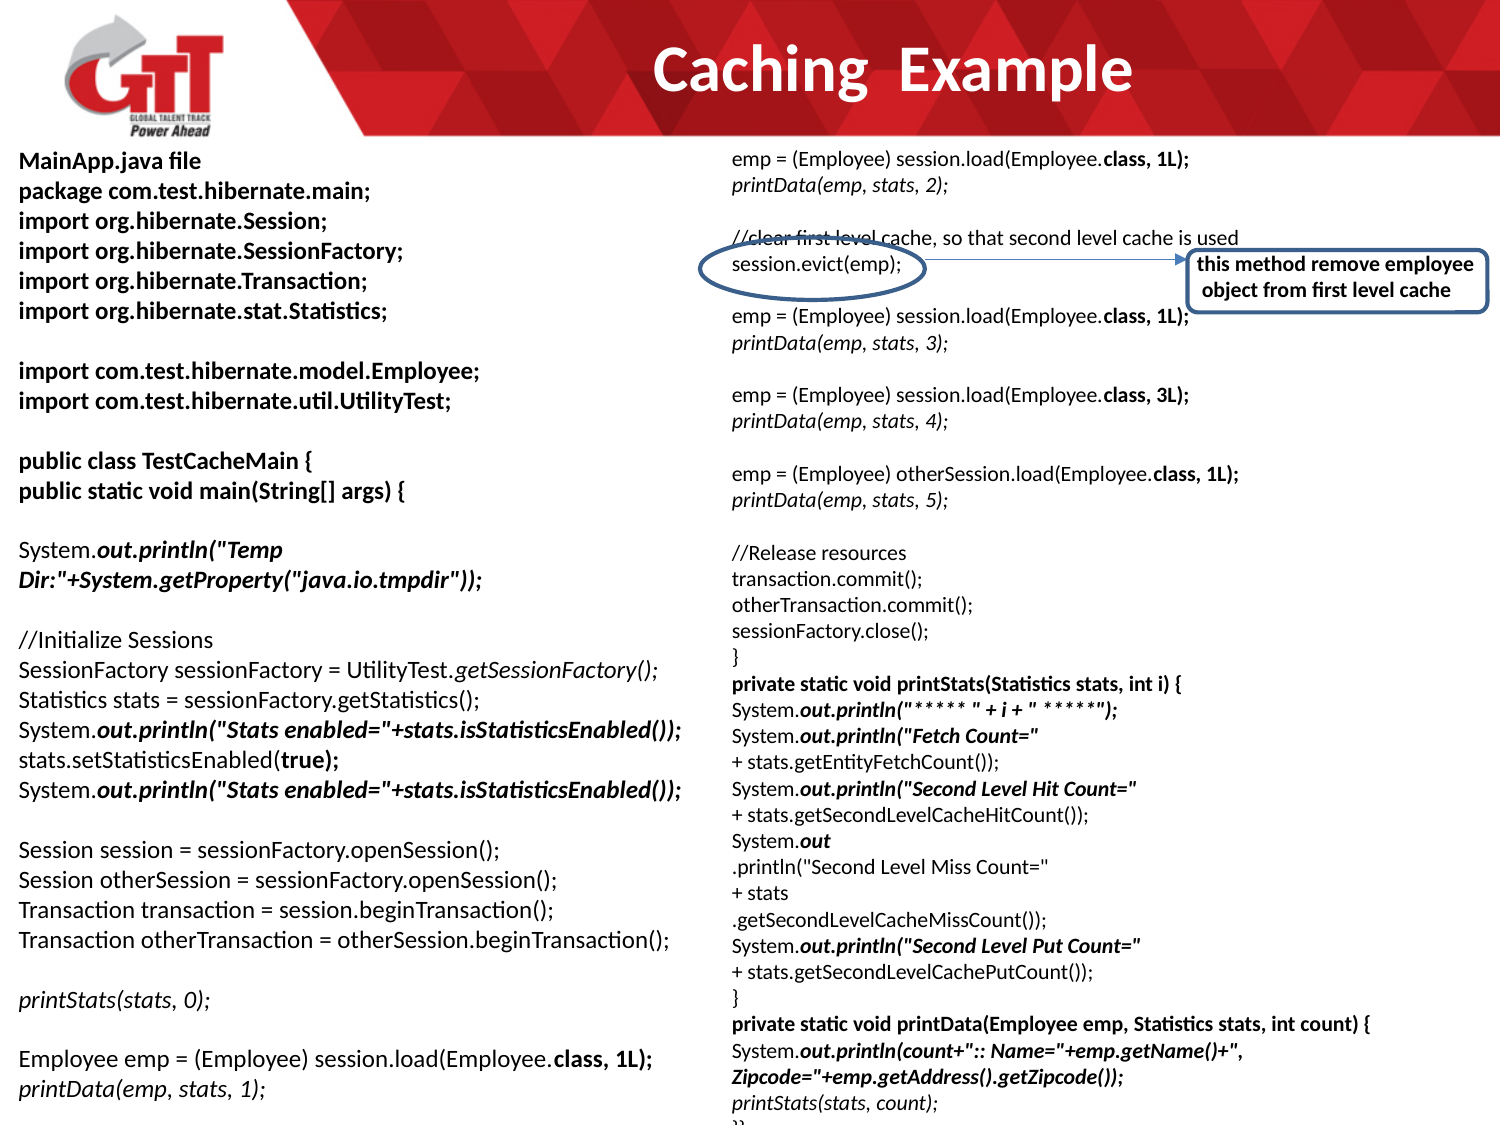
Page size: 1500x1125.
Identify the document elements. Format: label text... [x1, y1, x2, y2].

text_box MainApp.java file package com.test.hibernate.main; import org.hibernate.Session; import org.hibernate.SessionFactory; import org.hibernate.Transaction; import org.hibernate.stat.Statistics; import com.test.hibernate.model.Employee; import com.test.hibernate.util.UtilityTest; public class TestCacheMain { public static void main(String[] args) { System.out.println("Temp Dir:"+System.getProperty("java.io.tmpdir")); //Initialize Sessions SessionFactory sessionFactory = UtilityTest.getSessionFactory(); Statistics stats = sessionFactory.getStatistics(); System.out.println("Stats enabled="+stats.isStatisticsEnabled()); stats.setStatisticsEnabled(true); System.out.println("Stats enabled="+stats.isStatisticsEnabled()); Session session = sessionFactory.openSession(); Session otherSession = sessionFactory.openSession(); Transaction transaction = session.beginTransaction(); Transaction otherTransaction = otherSession.beginTransaction(); printStats(stats, 0); Employee emp = (Employee) session.load(Employee.class, 1L); printData(emp, stats, 1); [3, 137, 717, 1111]
text_box [697, 235, 927, 303]
text_box [1185, 247, 1490, 315]
picture [0, 0, 1500, 1125]
text_box emp = (Employee) session.load(Employee.class, 1L); printData(emp, stats, 2); //clear first level cache, so that second level cache is used session.evict(emp); this method remove employee object from first level cache emp = (Employee) session.load(Employee.class, 1L); printData(emp, stats, 3); emp = (Employee) session.load(Employee.class, 3L); printData(emp, stats, 4); emp = (Employee) otherSession.load(Employee.class, 1L); printData(emp, stats, 5); //Release resources transaction.commit(); otherTransaction.commit(); sessionFactory.close(); } private static void printStats(Statistics stats, int i) { System.out.println("***** " + i + " *****"); System.out.println("Fetch Count=" + stats.getEntityFetchCount()); System.out.println("Second Level Hit Count=" + stats.getSecondLevelCacheHitCount()); System.out .println("Second Level Miss Count=" + stats .getSecondLevelCacheMissCount()); System.out.println("Second Level Put Count=" + stats.getSecondLevelCachePutCount()); } private static void printData(Employee emp, Statistics stats, int count) { System.out.println(count+":: Name="+emp.getName()+", Zipcode="+emp.getAddress().getZipcode()); printStats(stats, count); }} [717, 137, 1496, 1125]
title Caching Example [324, 12, 1463, 118]
